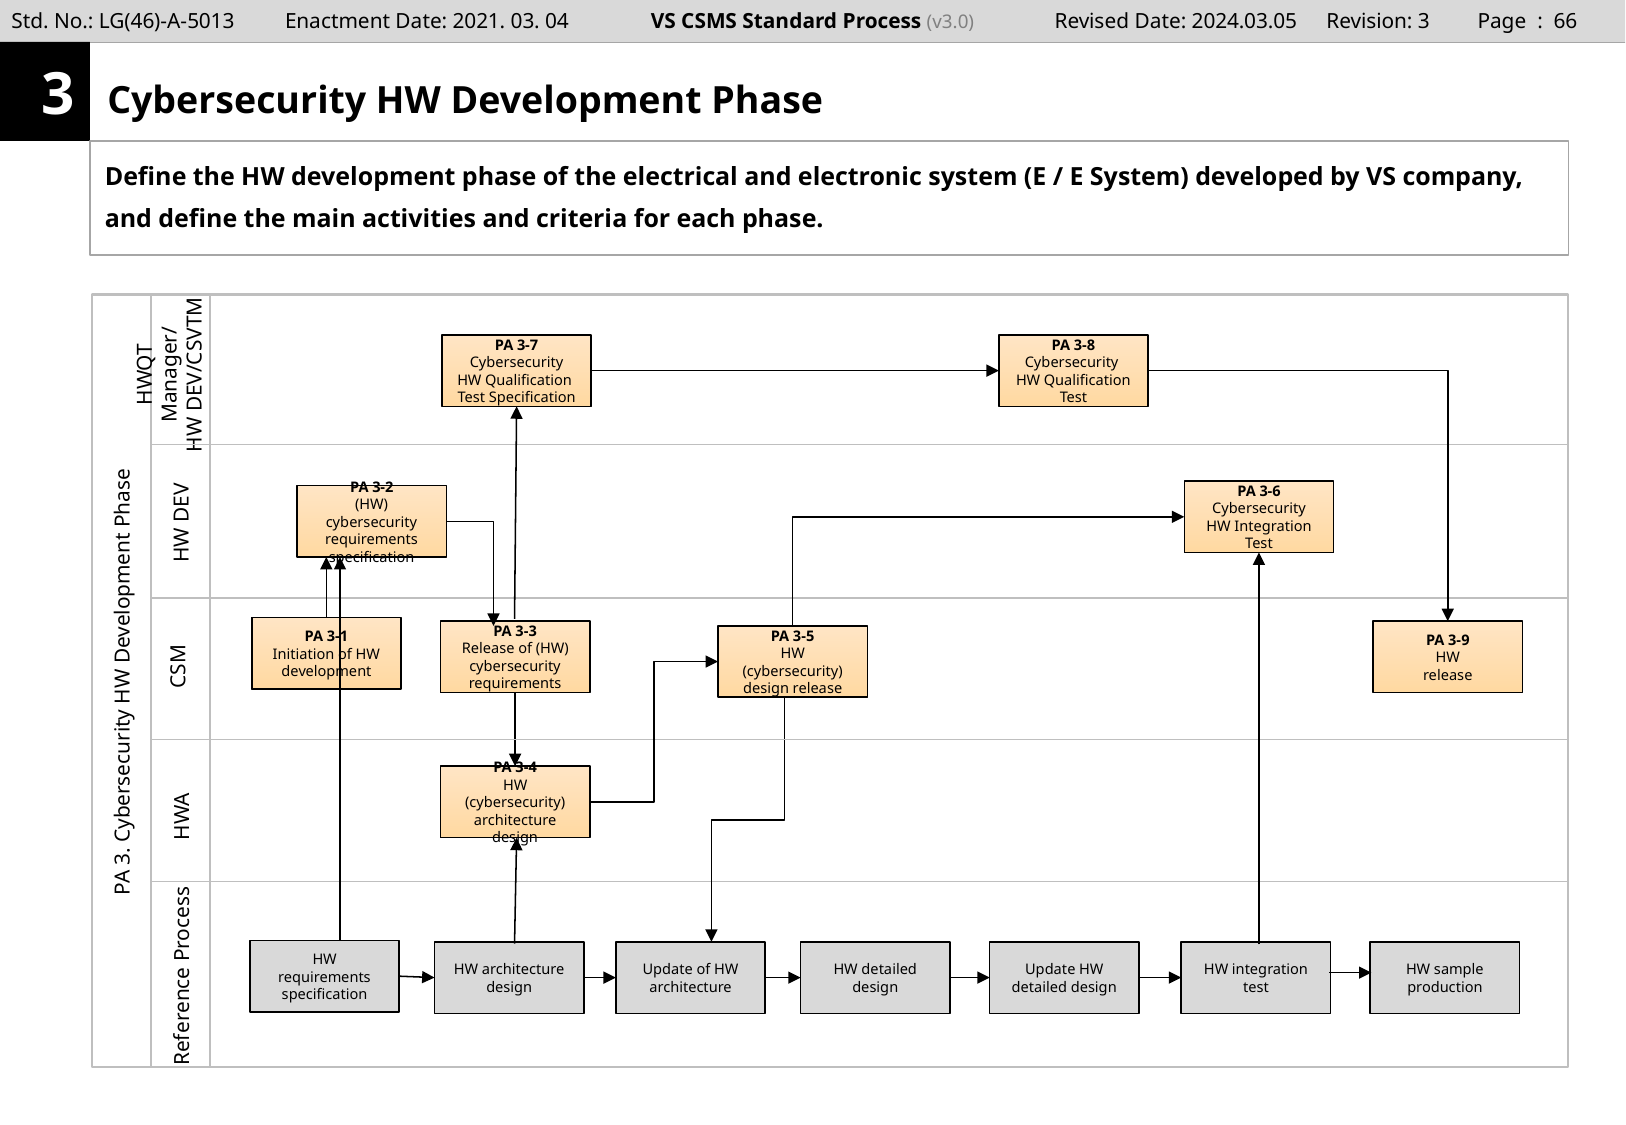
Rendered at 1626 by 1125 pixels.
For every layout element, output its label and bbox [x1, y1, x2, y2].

title [92, 68, 1380, 130]
slide_number [1474, 7, 1587, 33]
text_box [0, 40, 1571, 1106]
